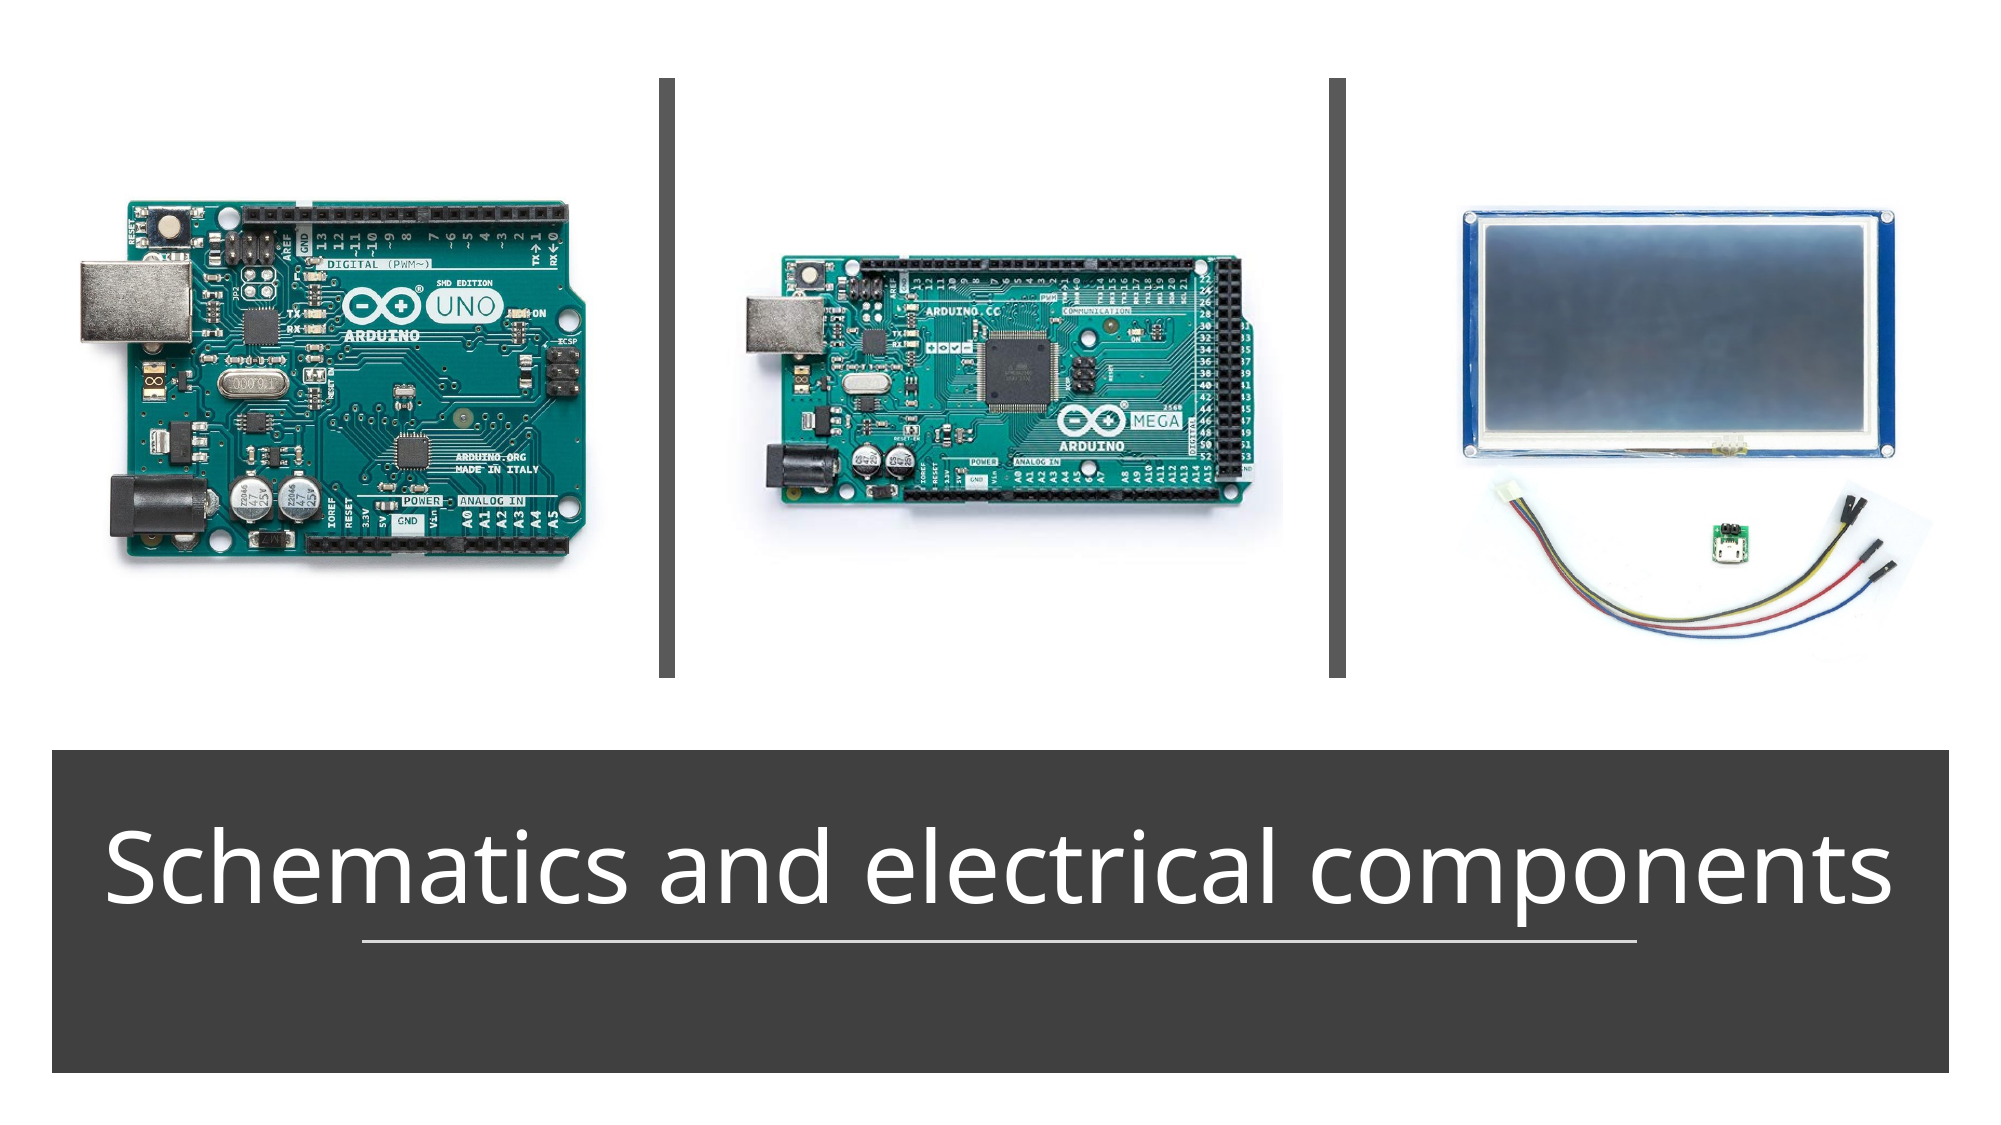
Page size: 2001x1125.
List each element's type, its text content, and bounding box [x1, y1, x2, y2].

title Schematics and electrical components [86, 780, 1914, 933]
picture [52, 97, 615, 660]
picture [1386, 101, 1948, 663]
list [719, 167, 1283, 590]
text_box [61, 759, 1939, 1064]
